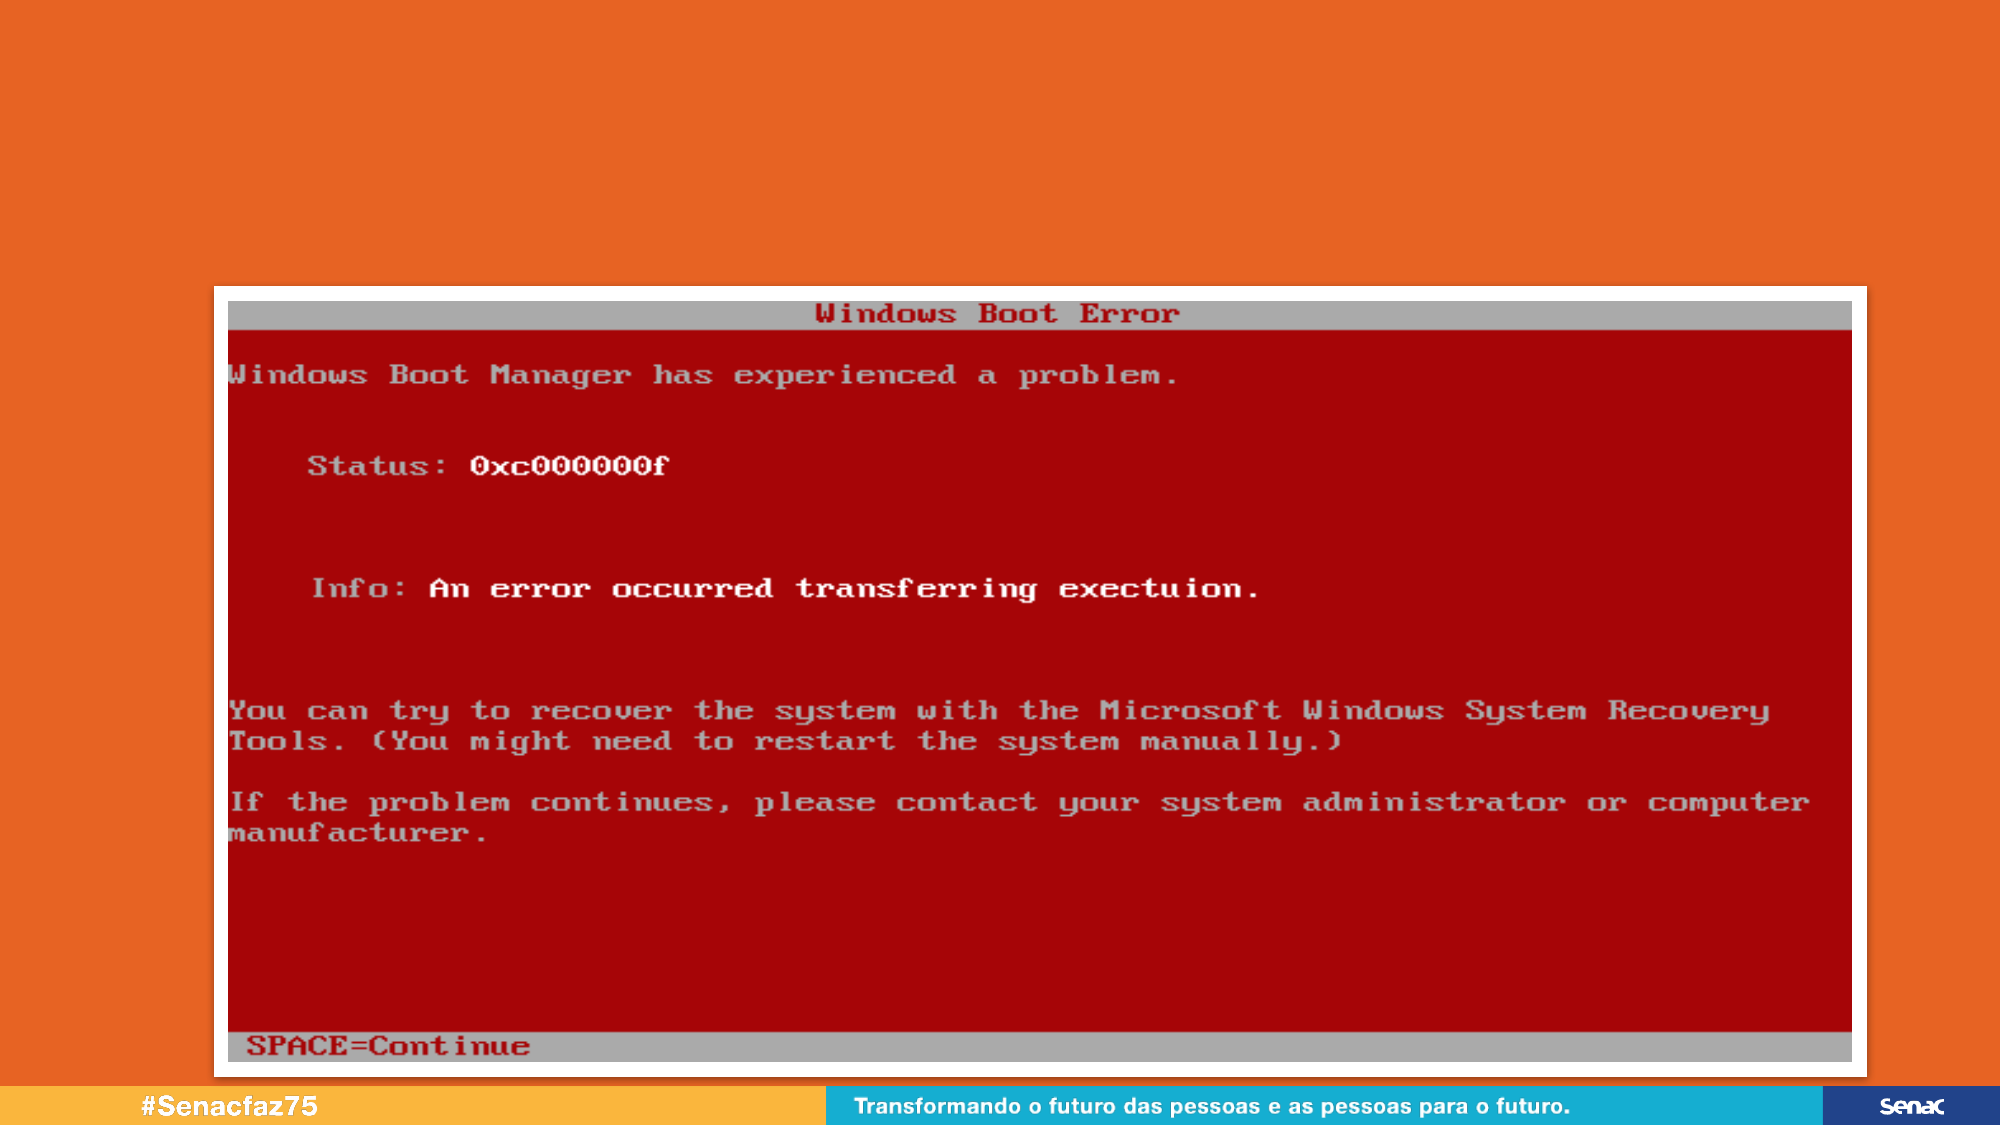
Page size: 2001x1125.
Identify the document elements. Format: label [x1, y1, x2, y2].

picture [228, 300, 1853, 1063]
picture [0, 1078, 2000, 1125]
